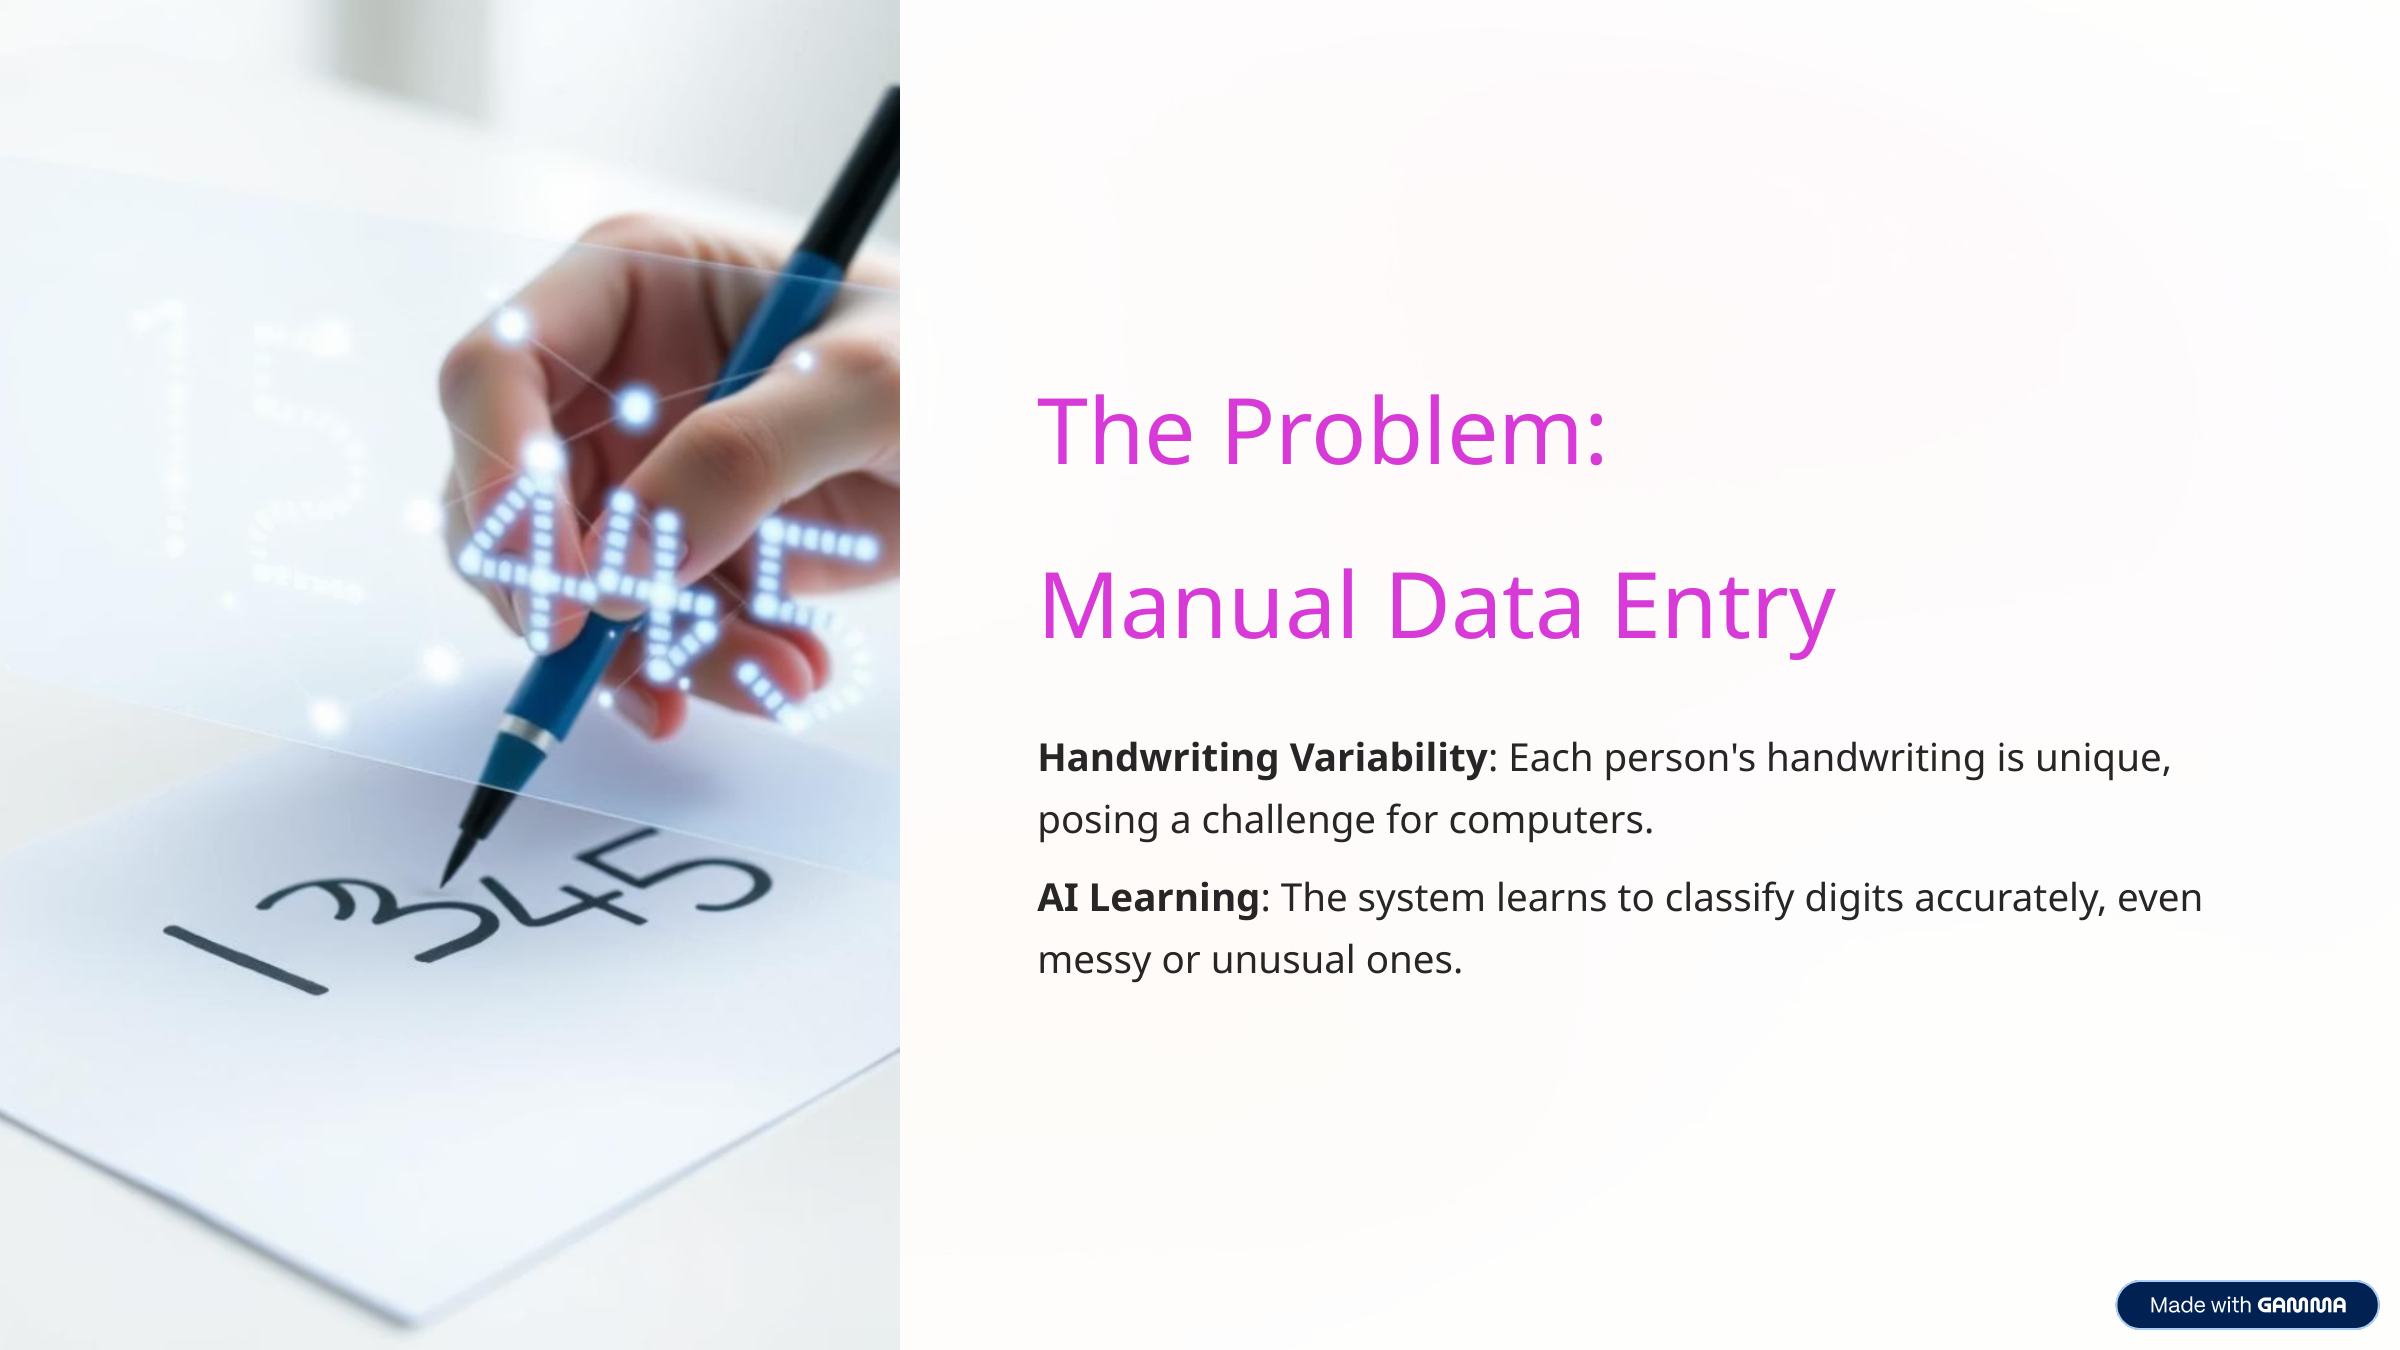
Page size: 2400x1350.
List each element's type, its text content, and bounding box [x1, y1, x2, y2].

text_box Manual Data Entry [1037, 542, 1962, 658]
picture [2106, 1271, 2389, 1339]
text_box The Problem: [1037, 368, 1962, 484]
text_box Handwriting Variability: Each person's handwriting is unique, posing a challenge for computers. [1037, 716, 2263, 843]
text_box AI Learning: The system learns to classify digits accurately, even messy or unusual ones. [1037, 856, 2263, 982]
picture [0, 0, 900, 1350]
